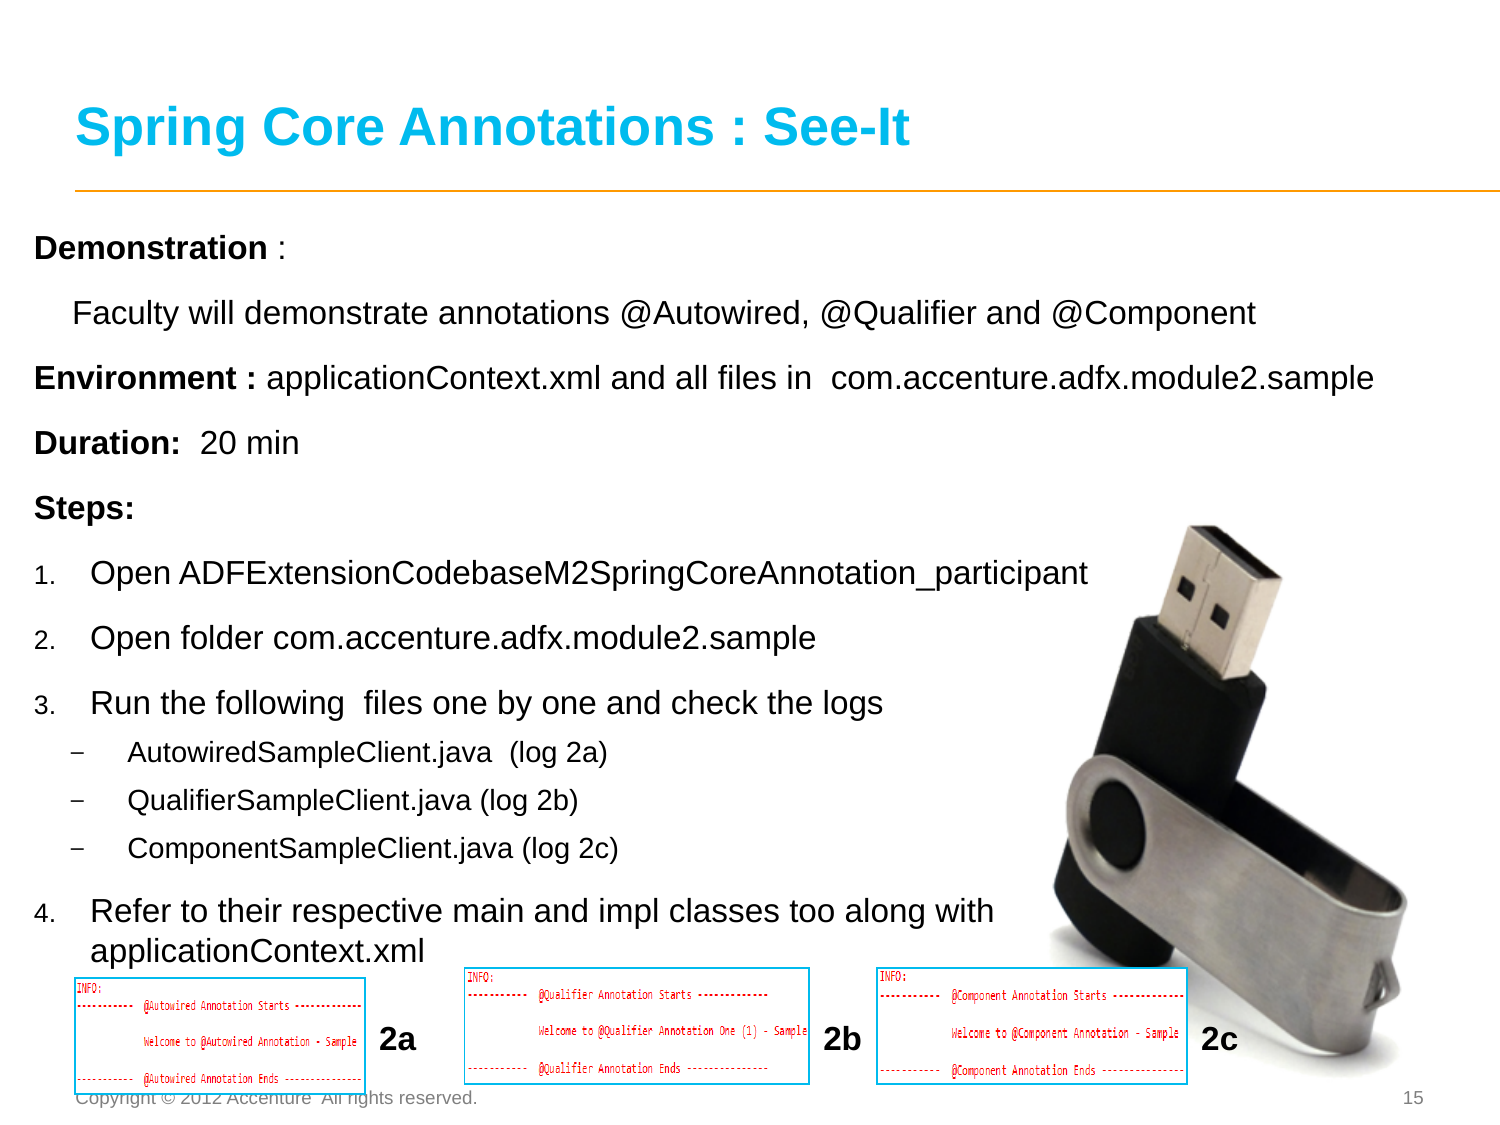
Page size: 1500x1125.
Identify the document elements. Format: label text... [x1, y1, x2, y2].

picture [77, 980, 363, 1092]
picture [879, 970, 1185, 1082]
text_box 2c [1191, 1009, 1254, 1065]
picture [466, 970, 807, 1082]
text_box 2a [369, 1009, 432, 1065]
title Spring Core Annotations : See-It [75, 27, 1422, 157]
text_box 2b [813, 1009, 872, 1065]
list Demonstration : Faculty will demonstrate annotations @Autowired, @Qualifier and @Component Environment : applicationContext.xml and all files in com.accenture.adfx.module2.sample Duration: 20 min Steps: Open ADFExtensionCodebaseM2SpringCoreAnnotation_participant Open folder com.accenture.adfx.module2.sample Run the following files one by one and check the logs AutowiredSampleClient.java (log 2a) QualifierSampleClient.java (log 2b) ComponentSampleClient.java (log 2c) Refer to their respective main and impl classes too along with applicationContext.xml [33, 226, 1461, 957]
picture [1020, 957, 1422, 1103]
text_box 2a [460, 1086, 467, 1093]
